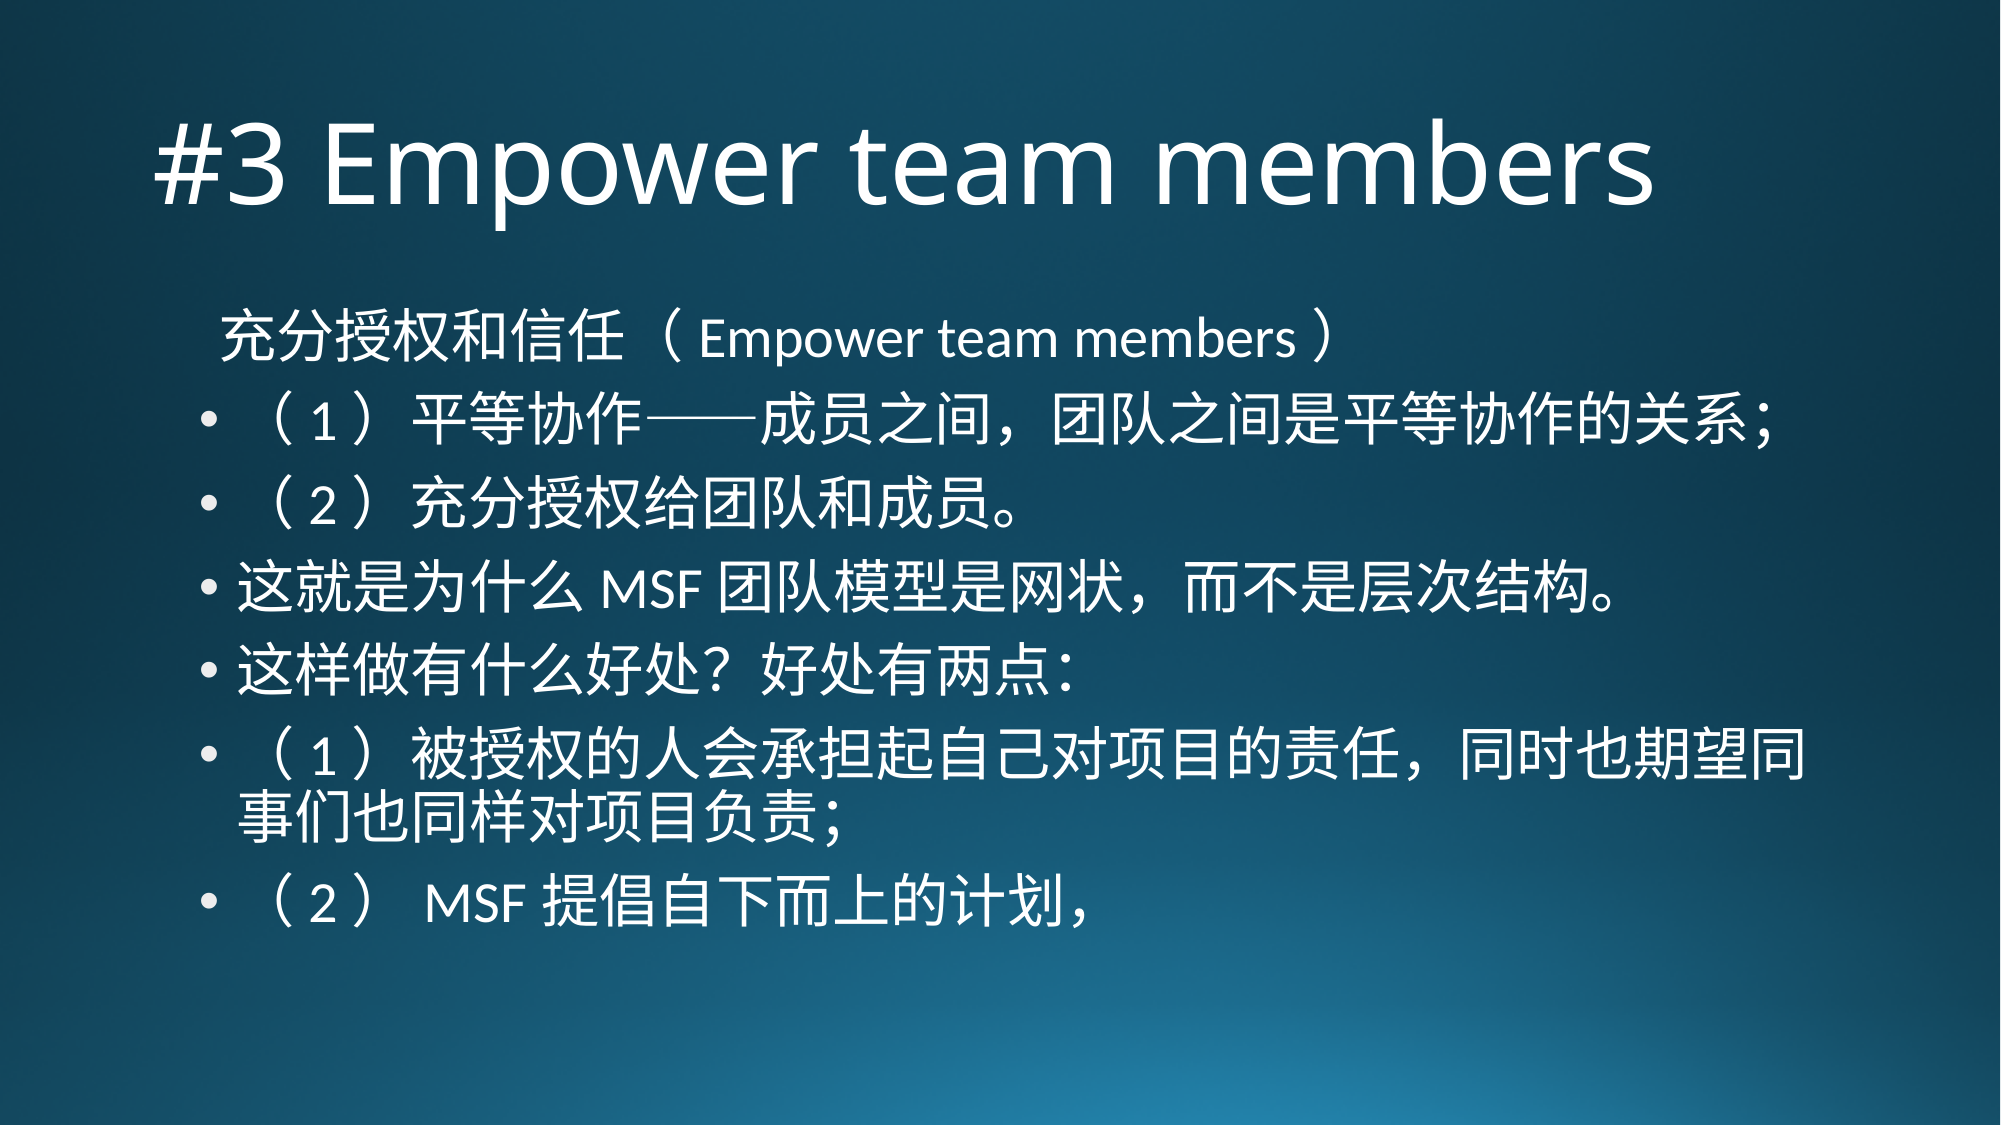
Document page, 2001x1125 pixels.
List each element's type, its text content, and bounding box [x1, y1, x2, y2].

list 充分授权和信任（Empower team members） （1）平等协作——成员之间，团队之间是平等协作的关系； （2）充分授权给团队和成员。 这就是为什么MSF团队模型是网状，而不是层次结构。 这样做有什么好处？好处有两点： （1）被授权的人会承担起自己对项目的责任，同时也期望同事们也同样对项目负责； （2）MSF提倡自下而上的计划， [183, 299, 1863, 1014]
picture [0, 0, 2001, 1125]
title #3 Empower team members [137, 59, 1863, 278]
